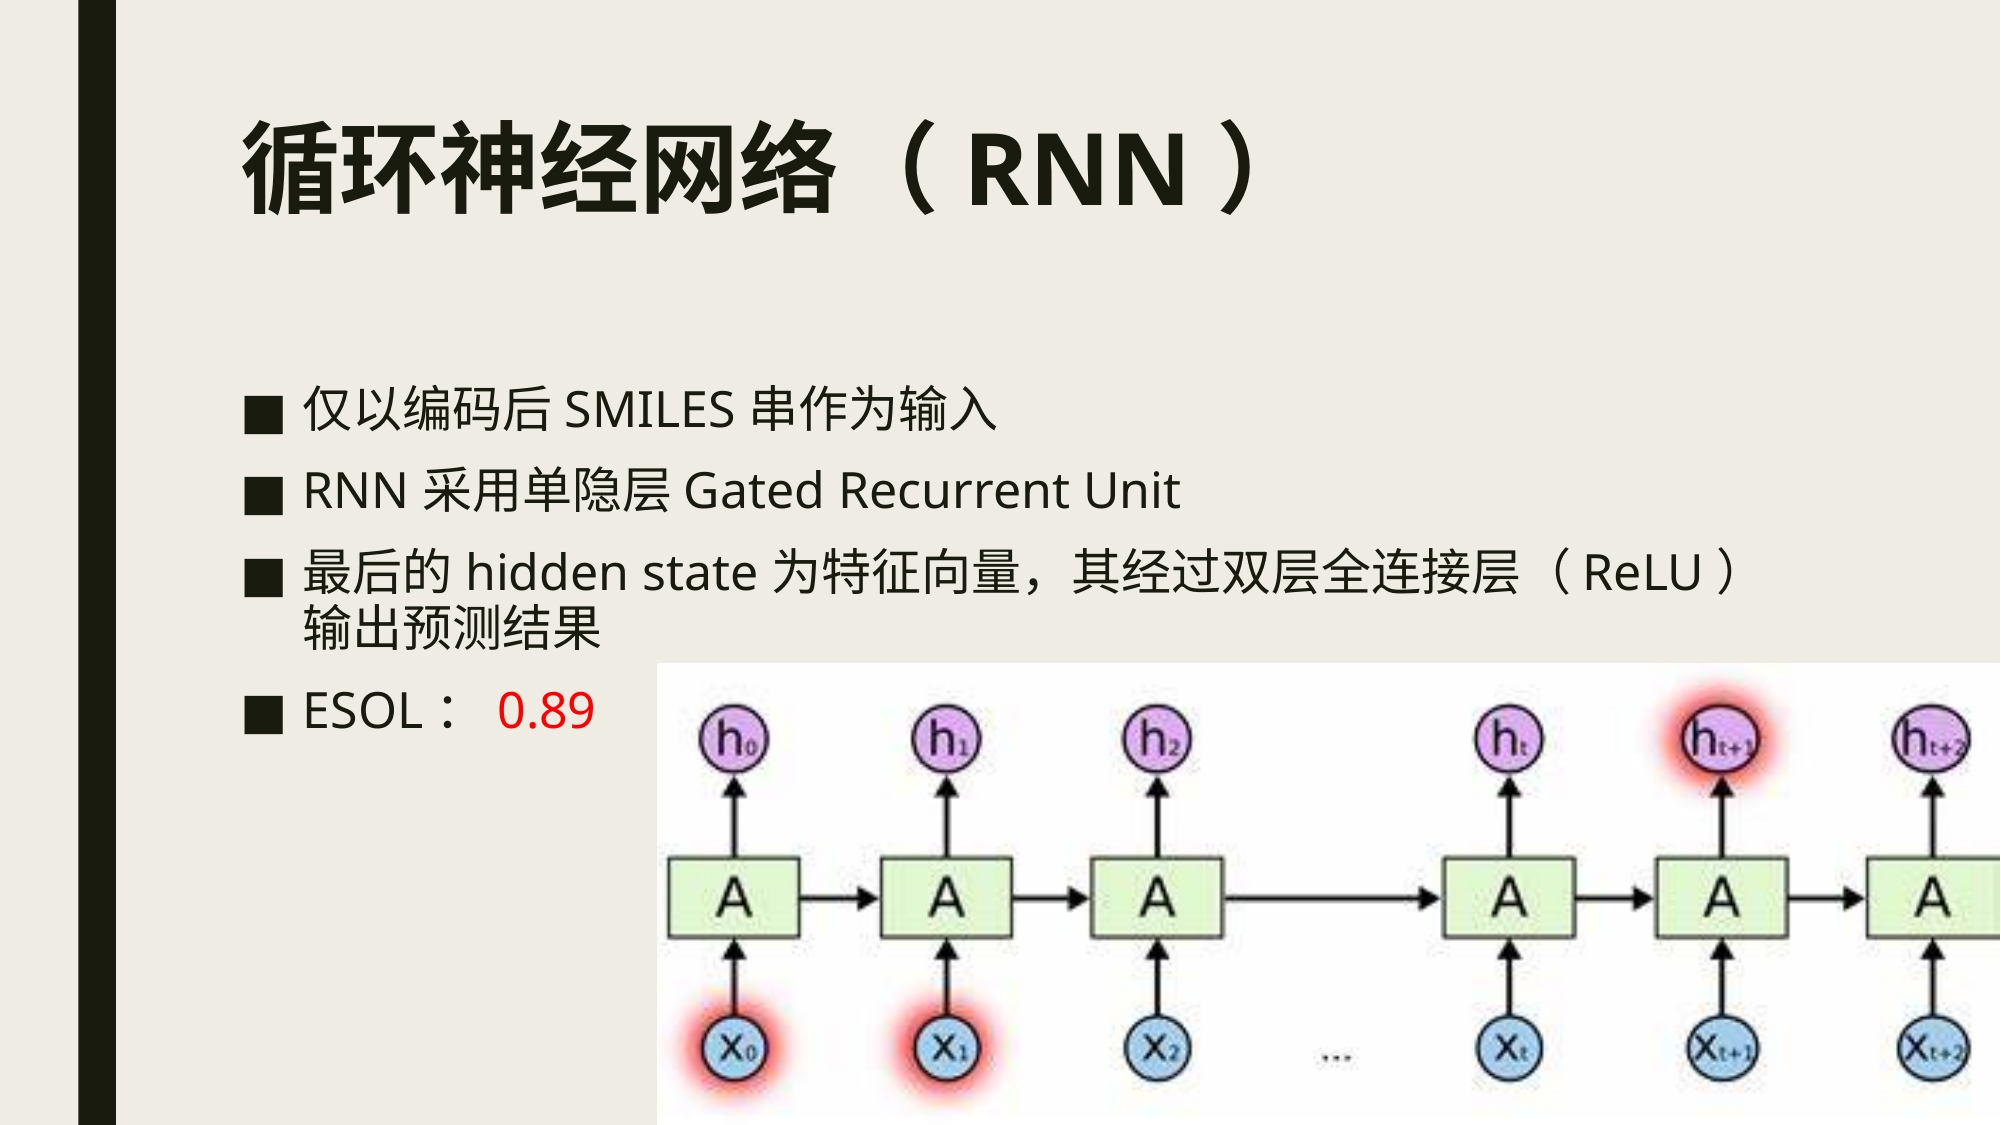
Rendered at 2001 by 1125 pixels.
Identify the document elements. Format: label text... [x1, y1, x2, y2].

title 循环神经网络（RNN） [225, 112, 1800, 357]
list 仅以编码后SMILES串作为输入 RNN采用单隐层Gated Recurrent Unit 最后的hidden state为特征向量，其经过双层全连接层（ReLU）输出预测结果 ESOL：0.89 [225, 375, 1800, 963]
picture [657, 663, 2000, 1125]
